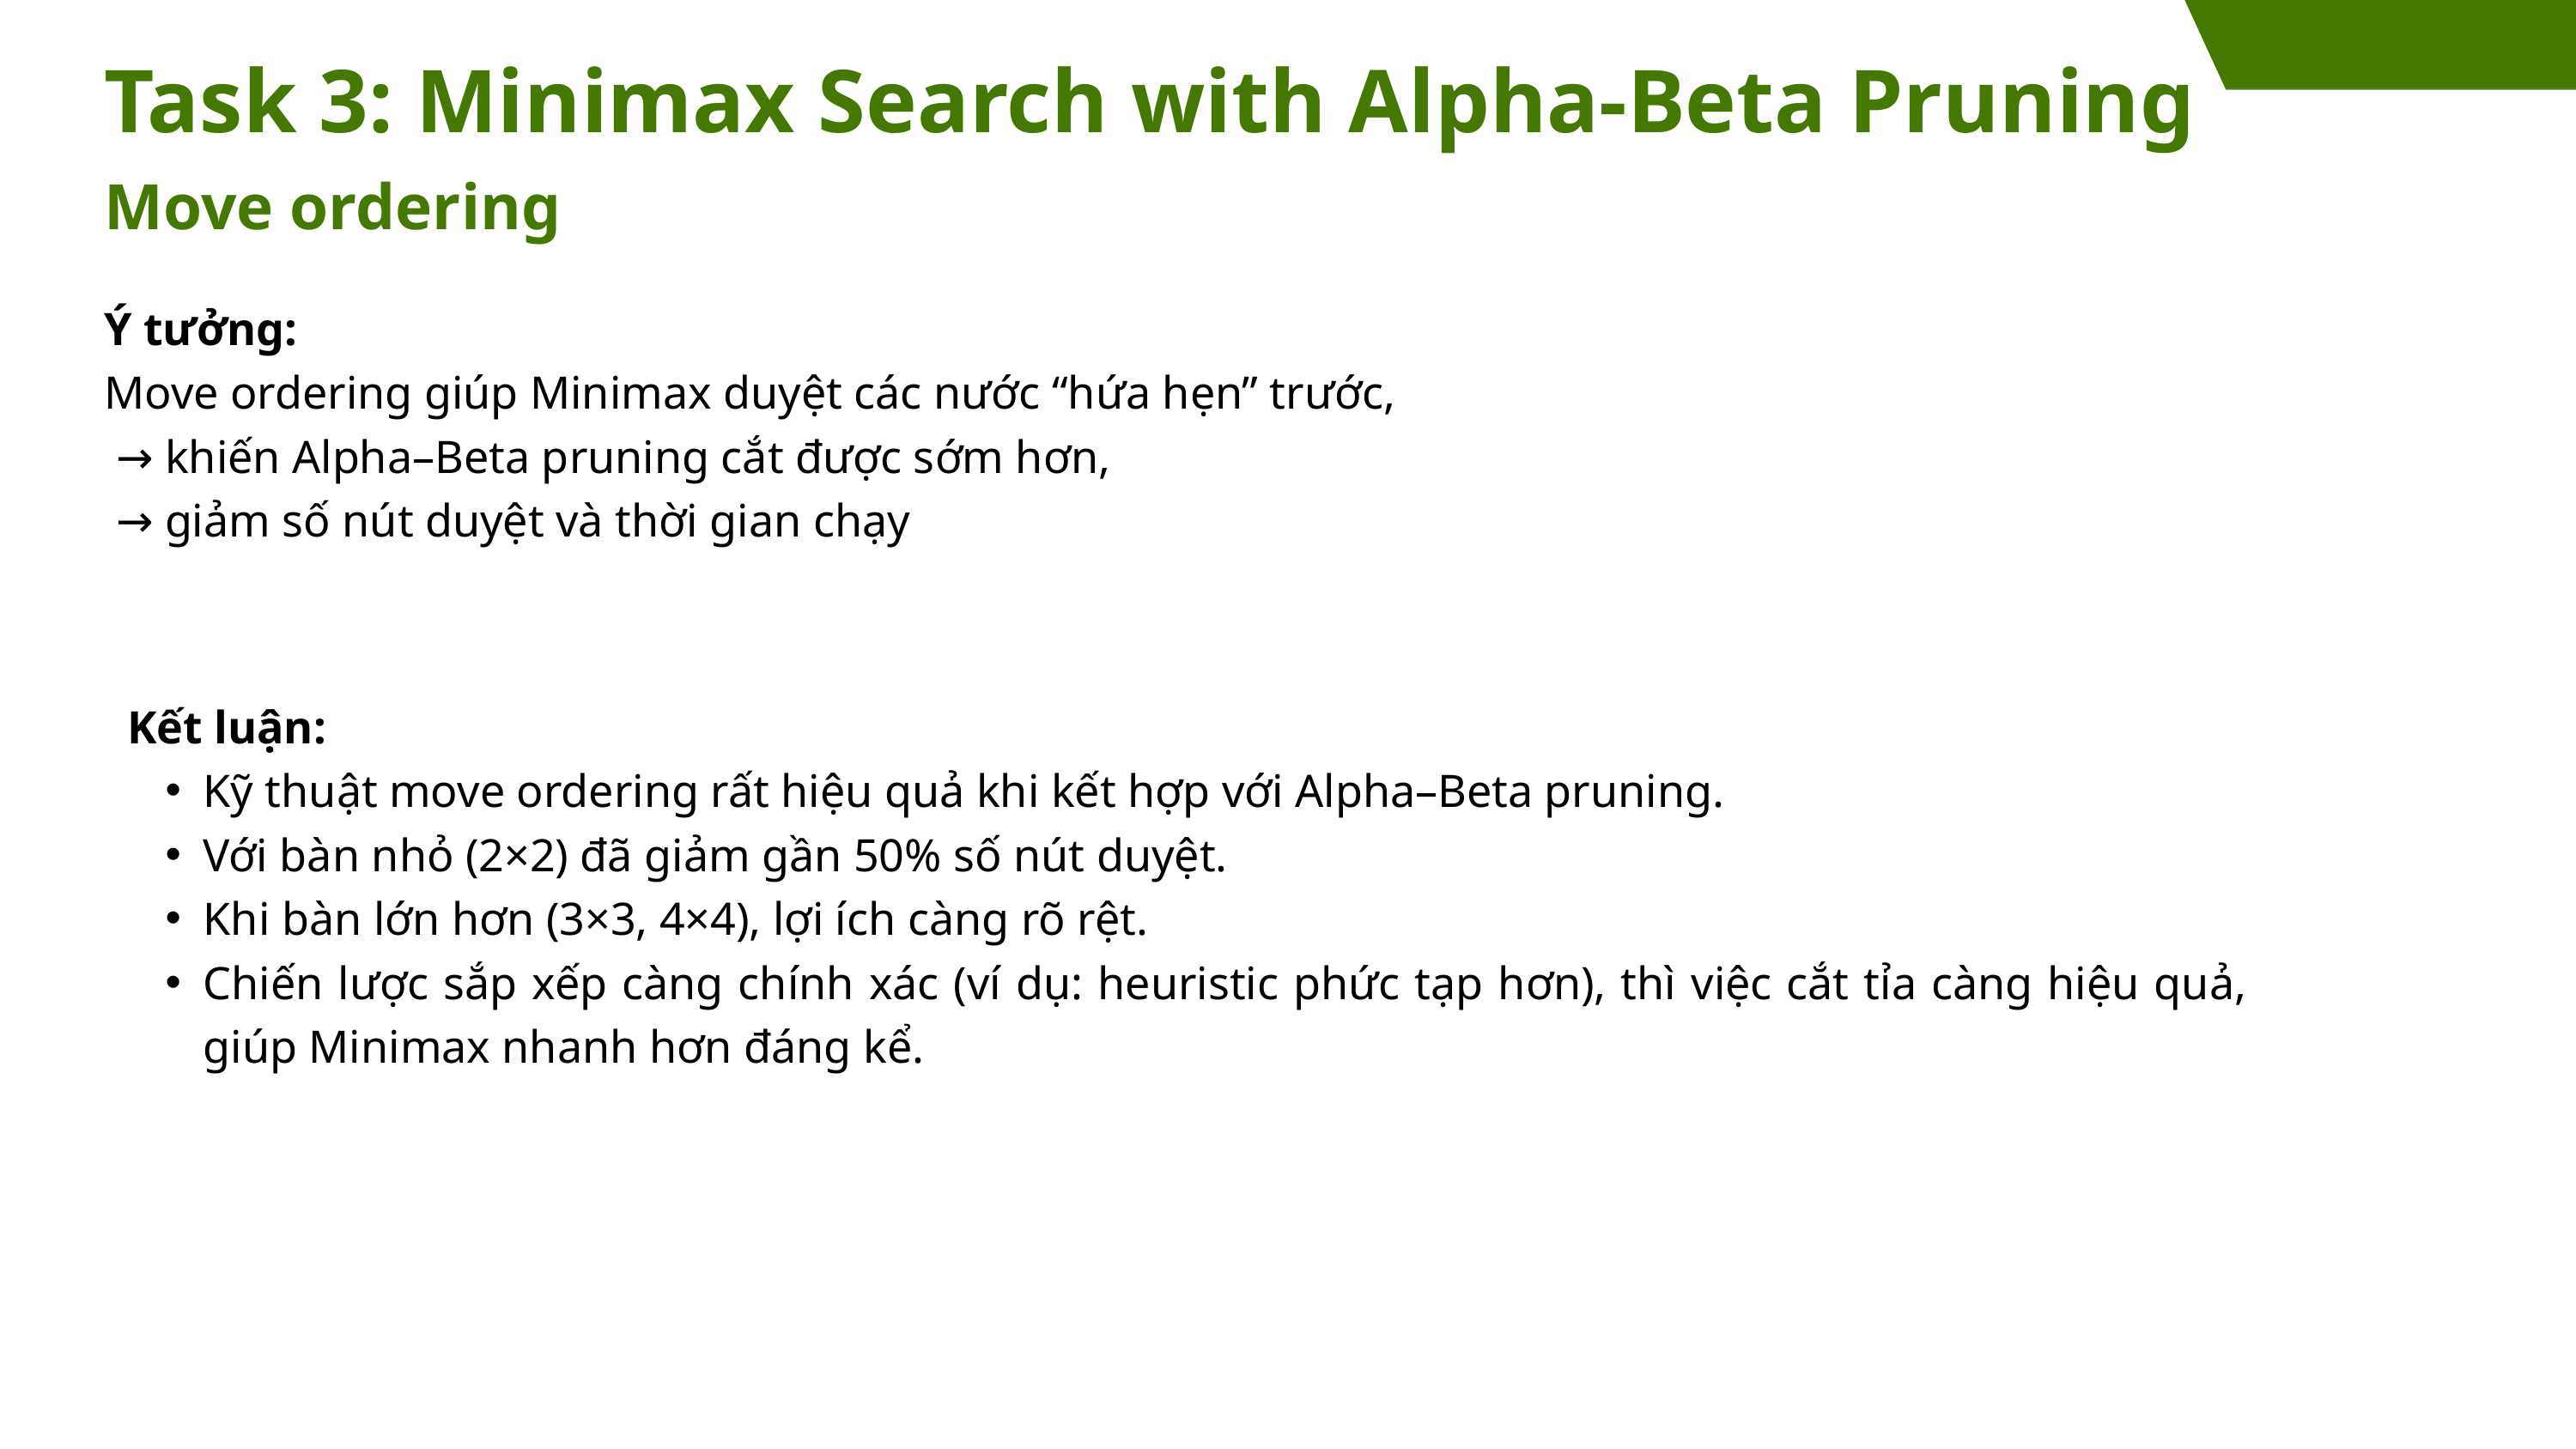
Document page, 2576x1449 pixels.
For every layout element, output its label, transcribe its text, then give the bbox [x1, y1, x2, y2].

text_box [2184, 0, 2576, 358]
text_box Task 3: Minimax Search with Alpha-Beta Pruning [104, 28, 2272, 150]
text_box Ý tưởng: Move ordering giúp Minimax duyệt các nước “hứa hẹn” trước, → khiến Alpha–Beta pruning cắt được sớm hơn, → giảm số nút duyệt và thời gian chạy [104, 290, 2473, 547]
text_box Move ordering [104, 154, 989, 242]
text_box Kết luận: Kỹ thuật move ordering rất hiệu quả khi kết hợp với Alpha–Beta pruning. Với bàn nhỏ (2×2) đã giảm gần 50% số nút duyệt. Khi bàn lớn hơn (3×3, 4×4), lợi ích càng rõ rệt. Chiến lược sắp xếp càng chính xác (ví dụ: heuristic phức tạp hơn), thì việc cắt tỉa càng hiệu quả, giúp Minimax nhanh hơn đáng kể. [127, 688, 2249, 1072]
